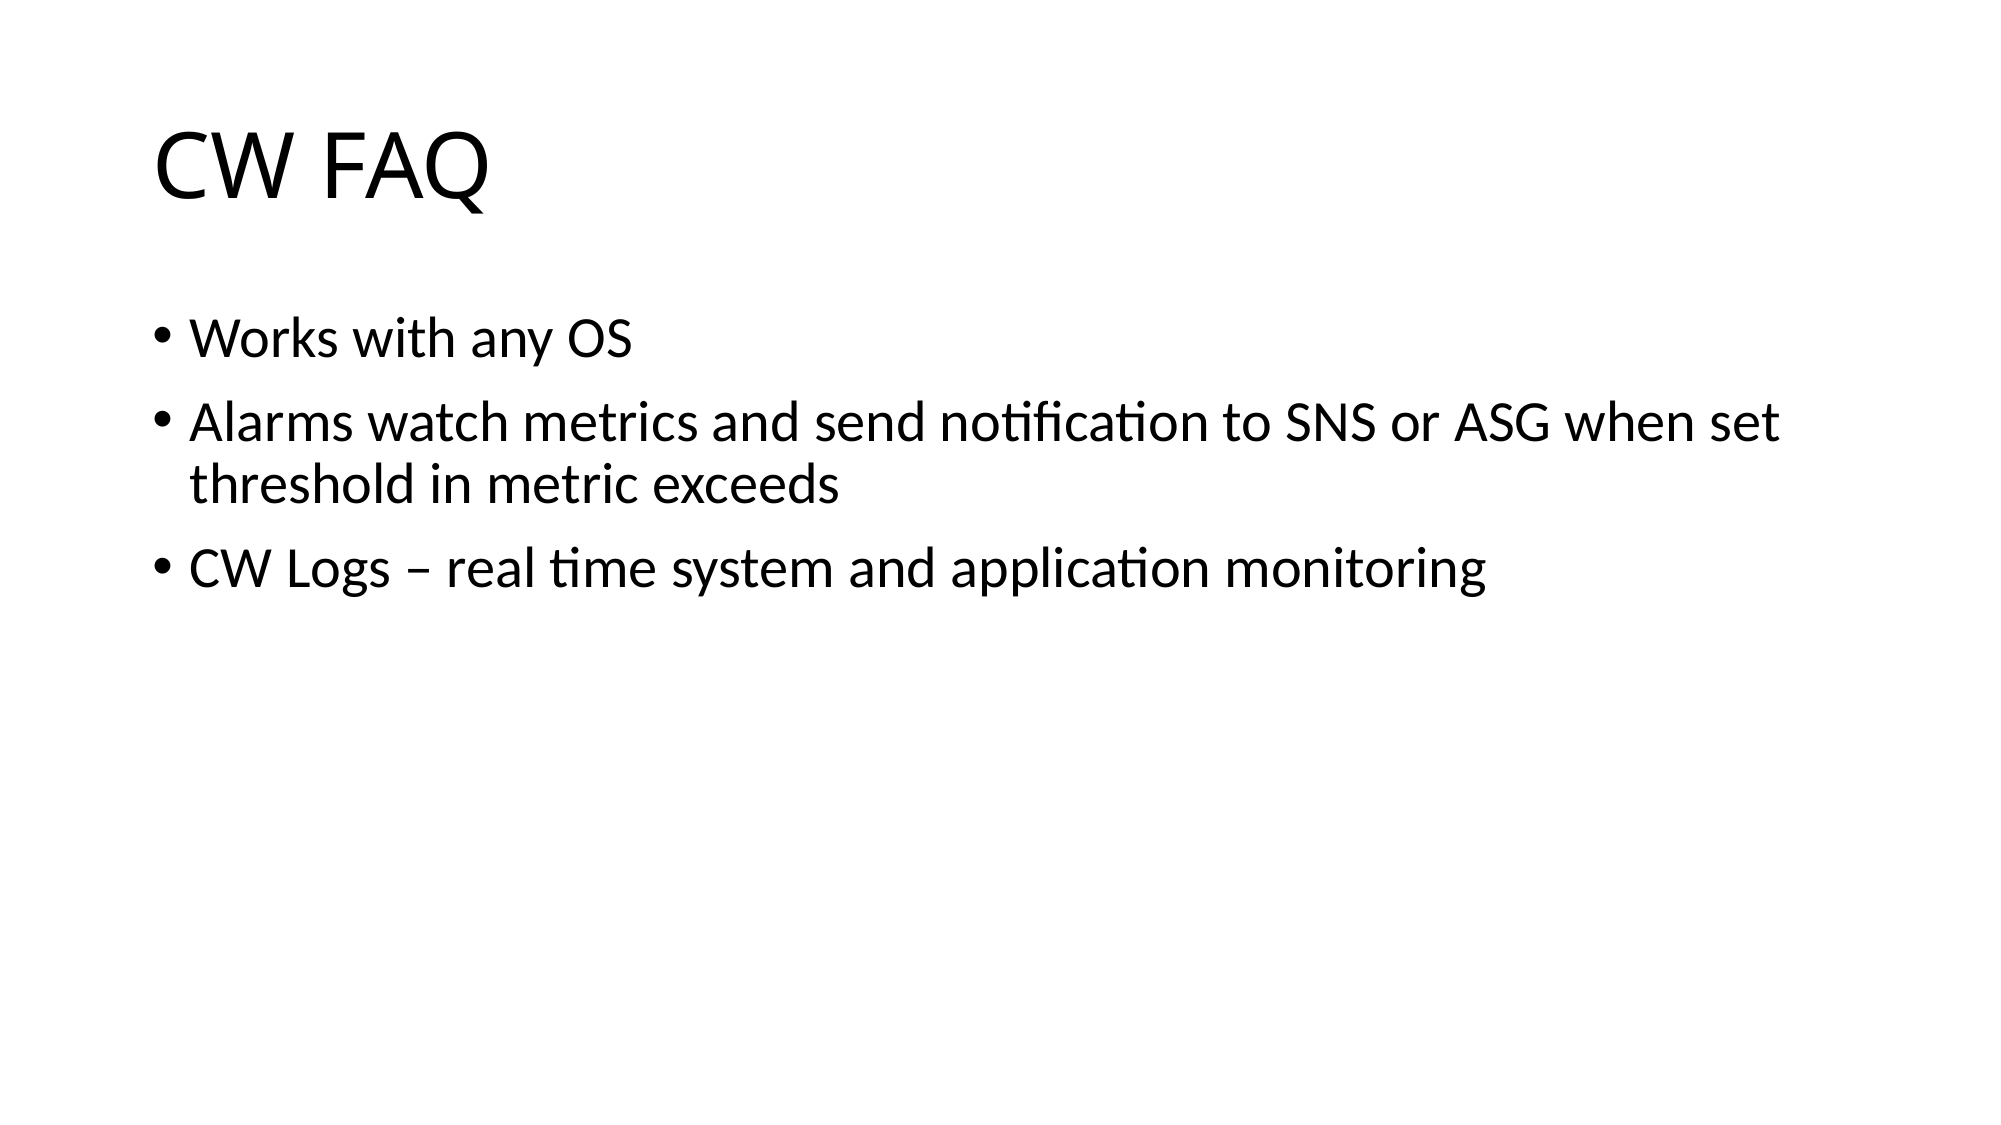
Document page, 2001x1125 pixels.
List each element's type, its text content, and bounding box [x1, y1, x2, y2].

title CW FAQ [137, 59, 1863, 278]
list Works with any OS Alarms watch metrics and send notification to SNS or ASG when set threshold in metric exceeds CW Logs – real time system and application monitoring [137, 299, 1863, 1014]
